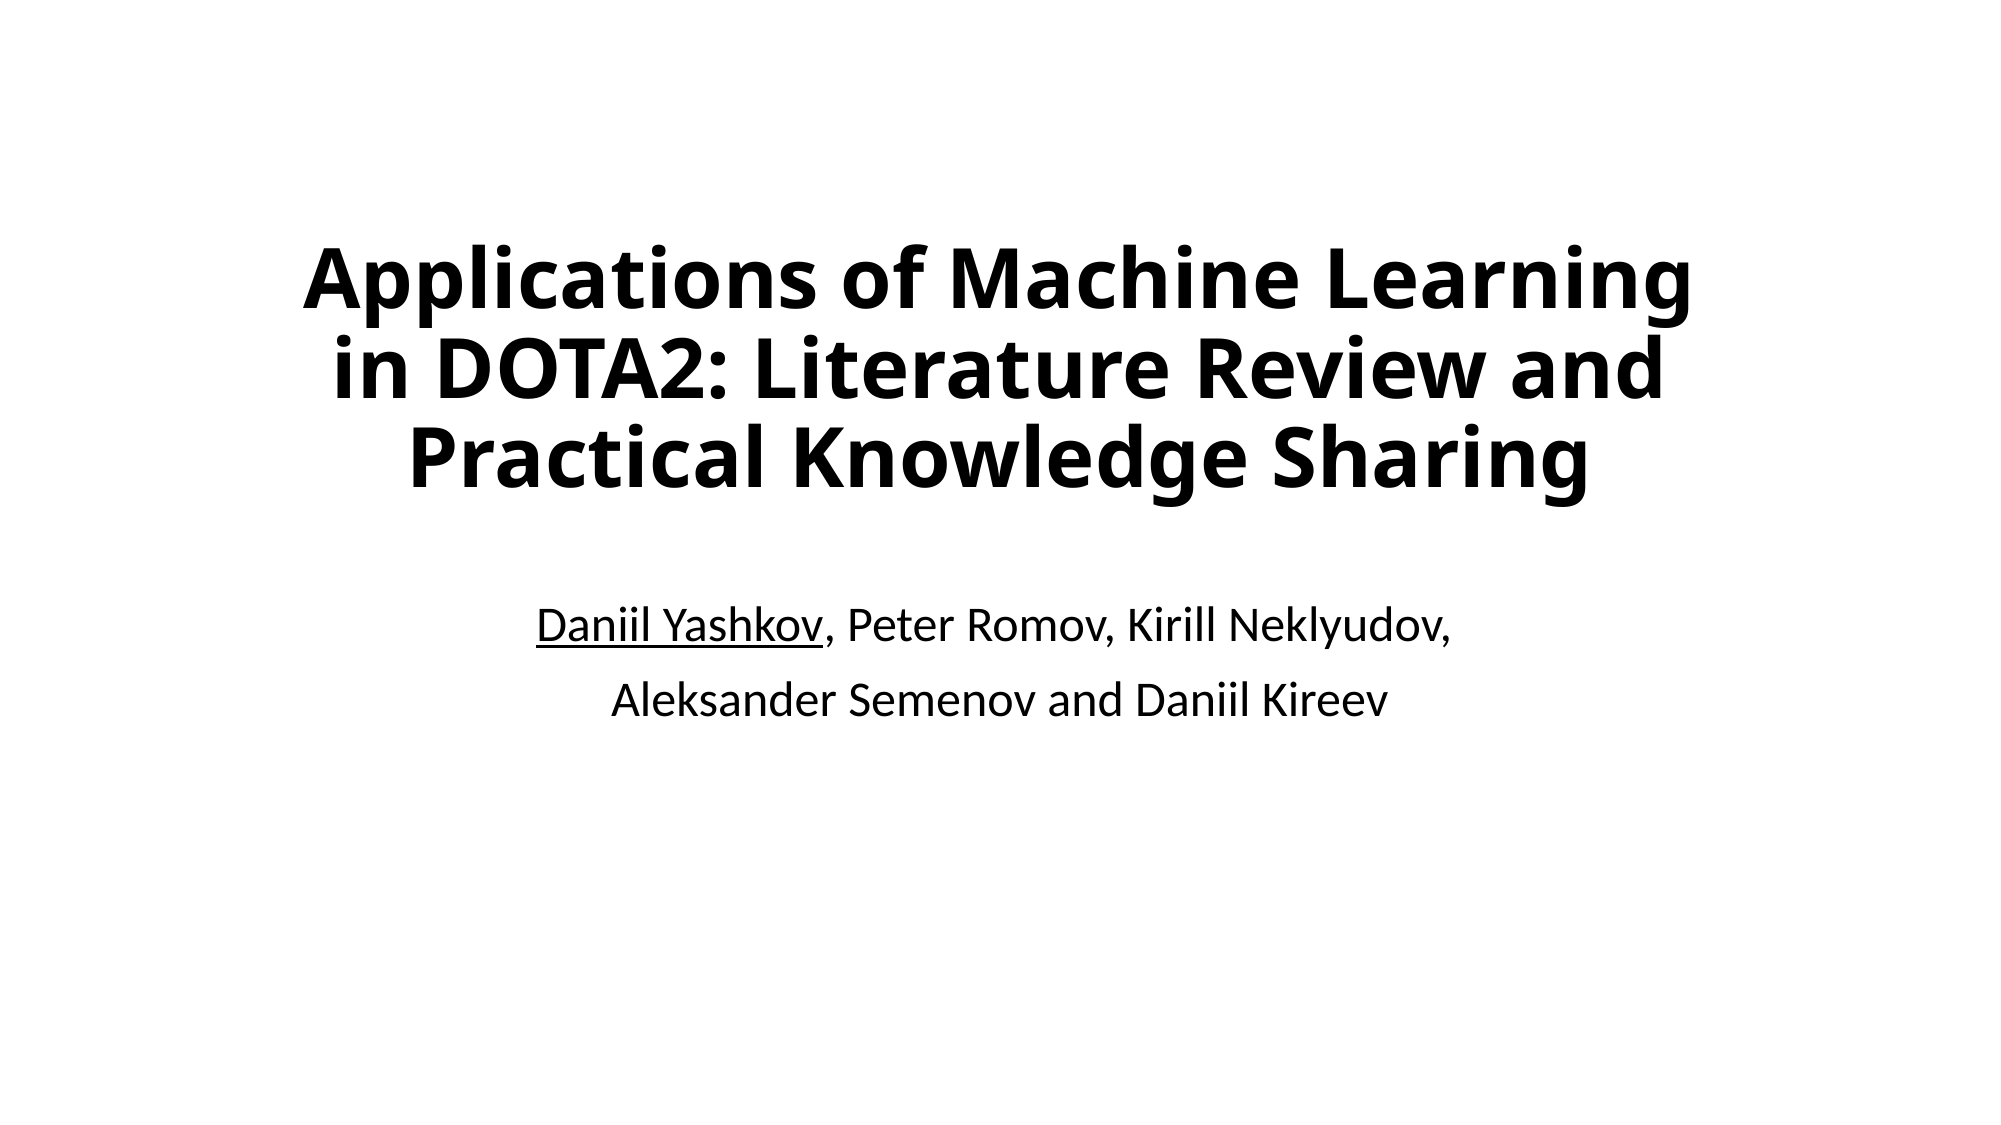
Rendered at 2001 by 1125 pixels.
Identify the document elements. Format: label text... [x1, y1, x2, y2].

title Applications of Machine Learning in DOTA2: Literature Review and Practical Knowledge Sharing [249, 212, 1750, 514]
subtitle Daniil Yashkov, Peter Romov, Kirill Neklyudov, Aleksander Semenov and Daniil Kireev [249, 590, 1750, 776]
